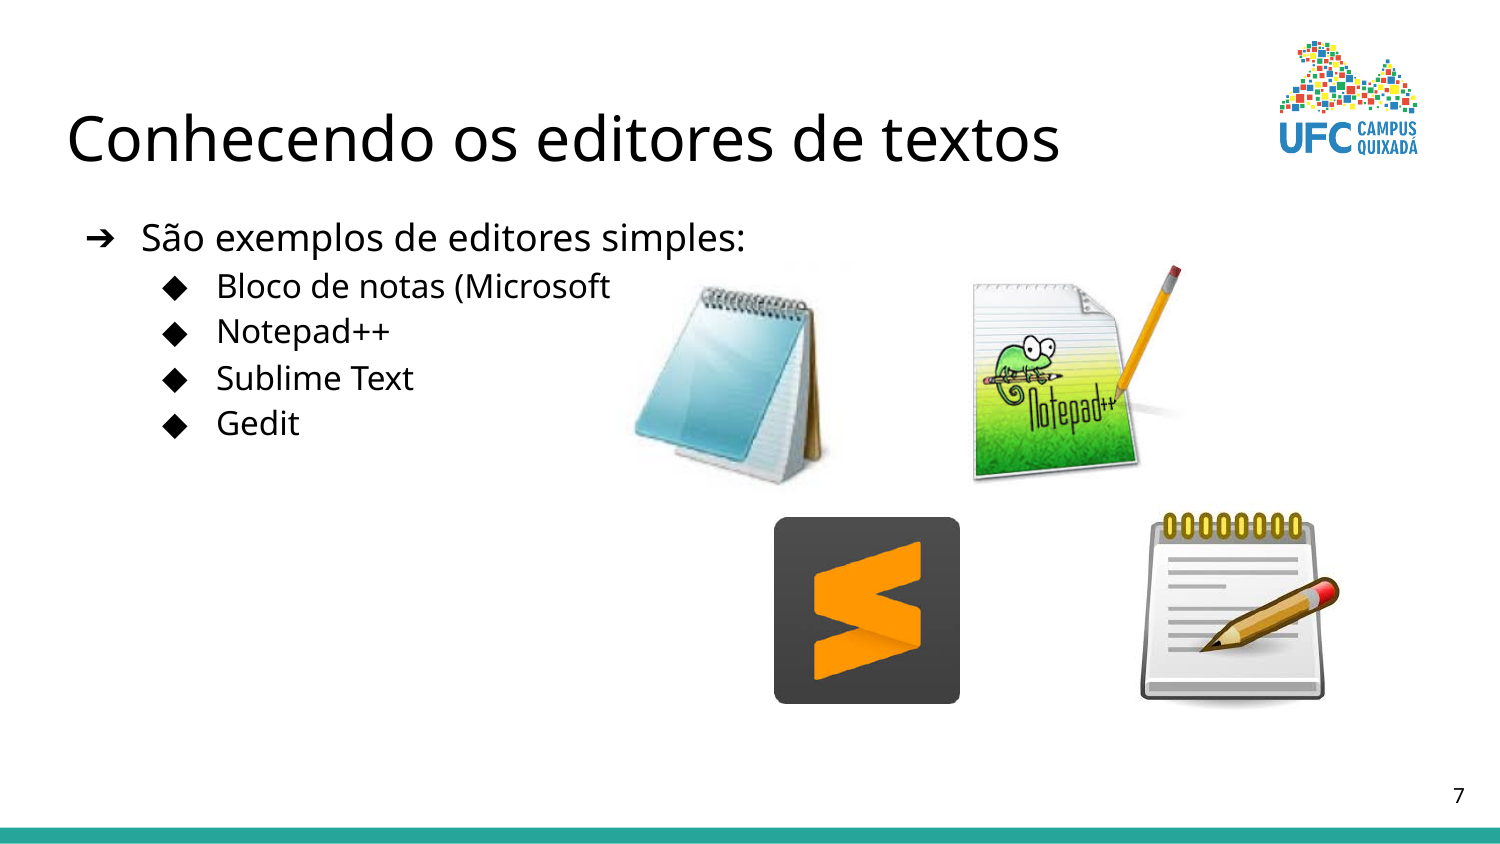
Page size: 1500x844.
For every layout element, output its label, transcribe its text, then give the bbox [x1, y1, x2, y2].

list São exemplos de editores simples: Bloco de notas (Microsoft) Notepad++ Sublime Text Gedit [51, 192, 1449, 750]
picture [609, 259, 854, 506]
picture [959, 259, 1188, 488]
title Conhecendo os editores de textos [51, 72, 1449, 174]
picture [1236, 19, 1456, 175]
picture [773, 517, 961, 704]
picture [1127, 503, 1342, 718]
slide_number ‹#› [1389, 764, 1480, 830]
